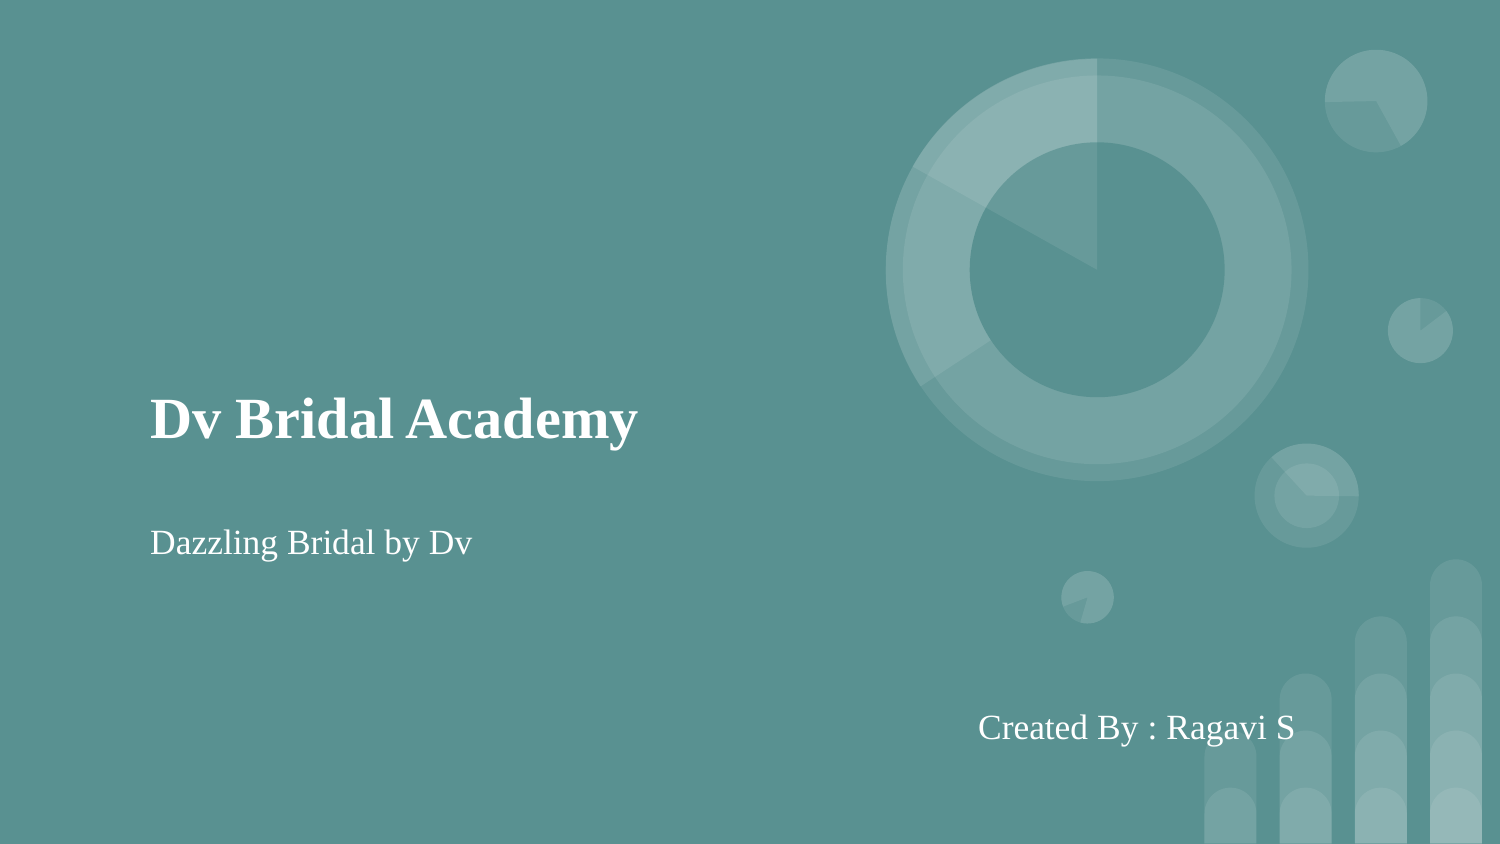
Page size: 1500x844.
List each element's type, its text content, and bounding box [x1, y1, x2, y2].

subtitle Dazzling Bridal by Dv Created By : Ragavi S [135, 507, 1469, 825]
title Dv Bridal Academy [135, 264, 834, 507]
